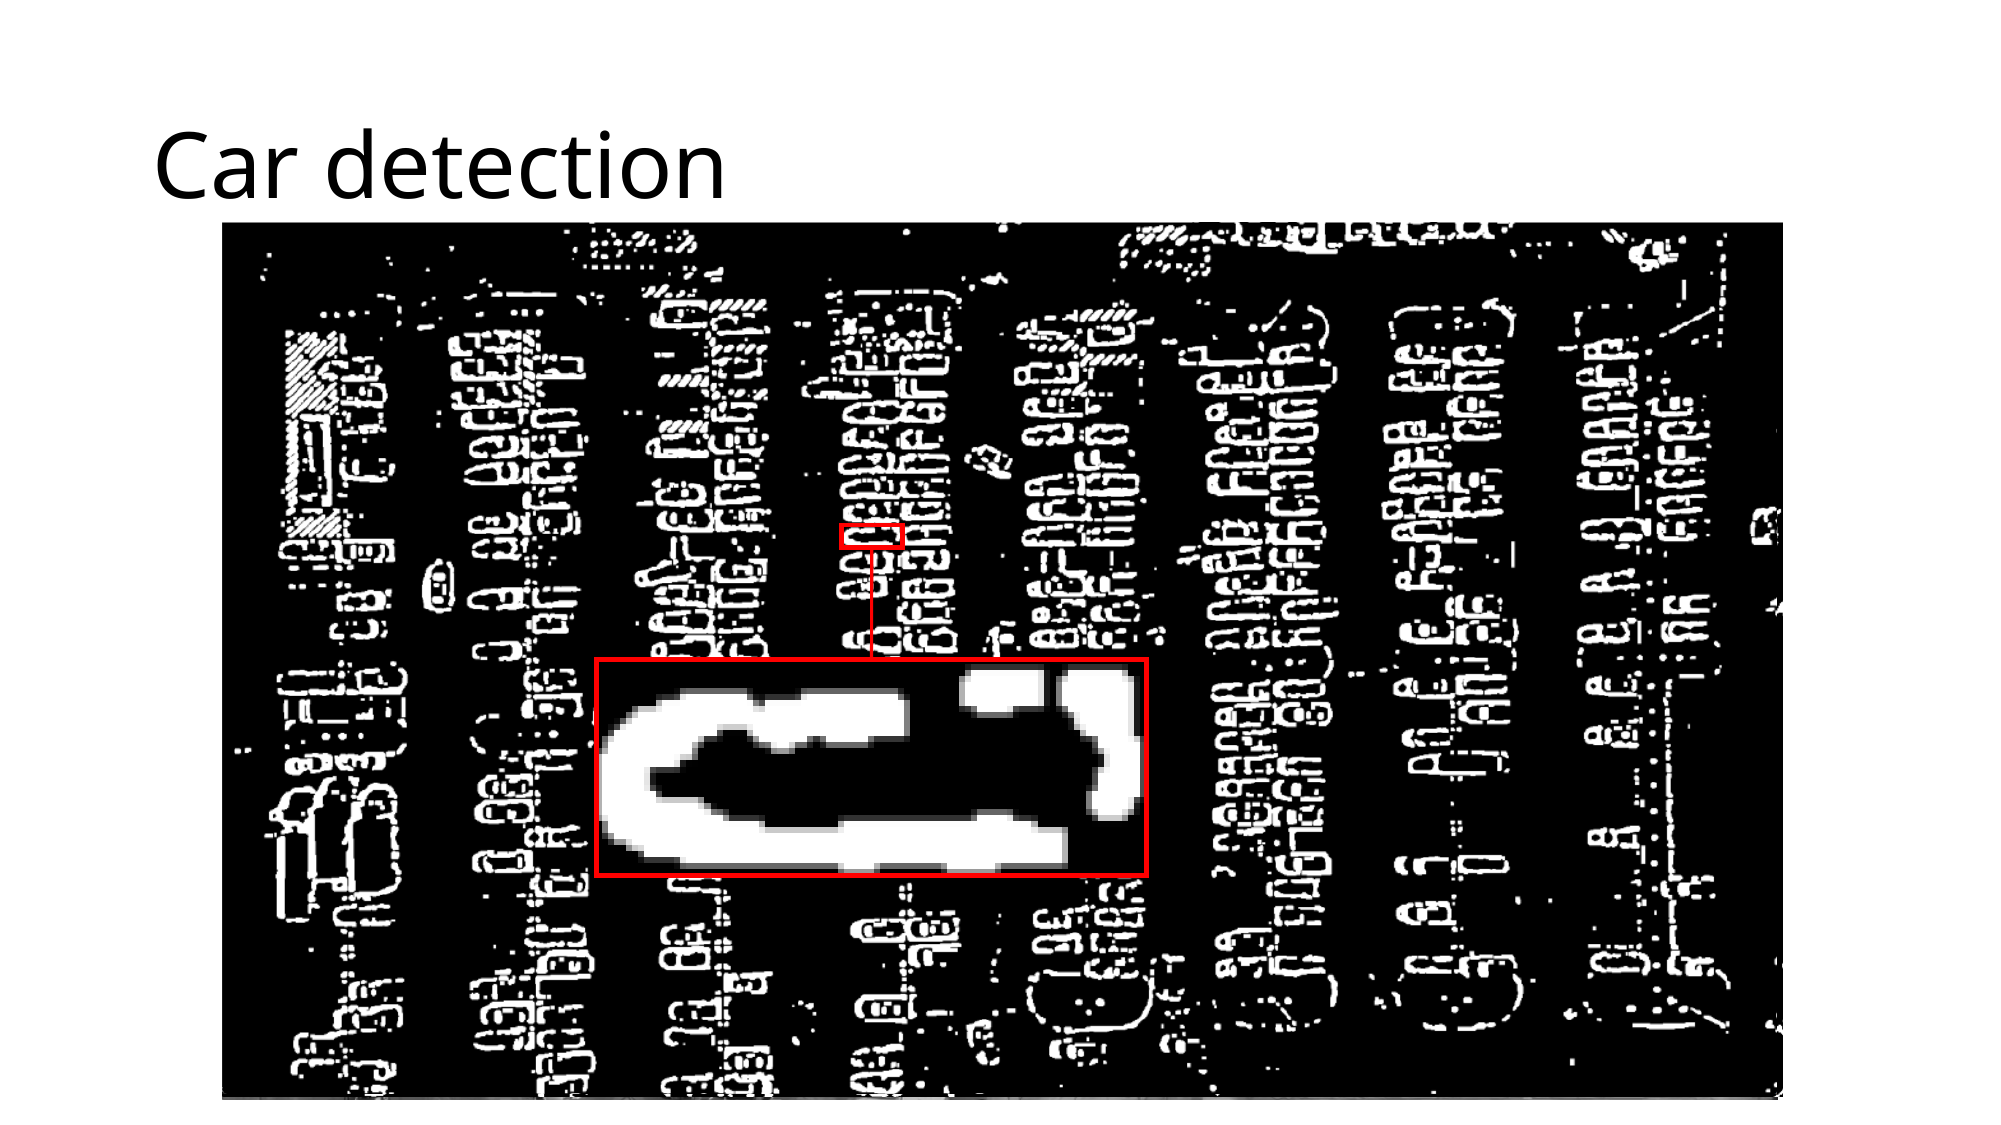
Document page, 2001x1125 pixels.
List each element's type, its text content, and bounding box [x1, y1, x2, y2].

picture [222, 221, 1783, 1101]
title Car detection [137, 59, 1863, 278]
